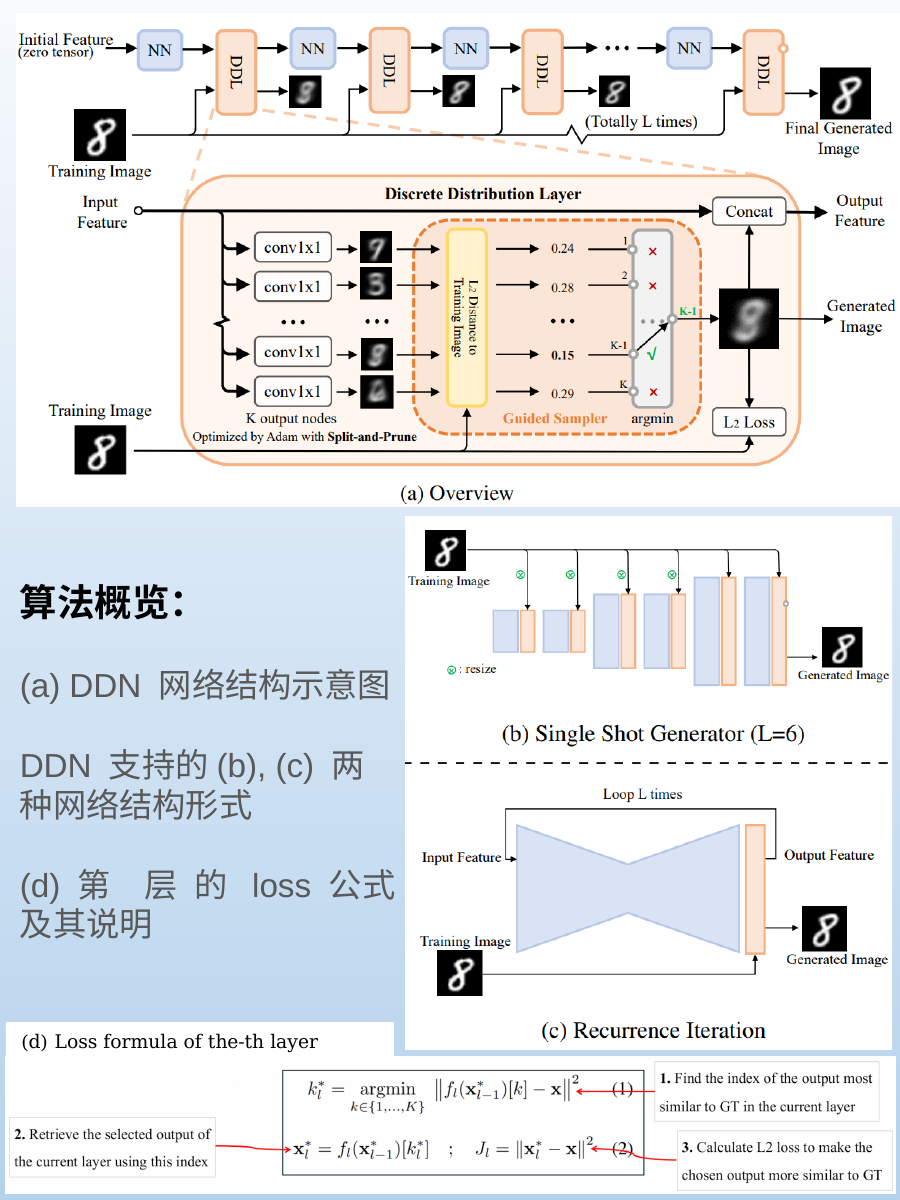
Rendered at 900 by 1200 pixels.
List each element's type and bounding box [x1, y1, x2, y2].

picture [404, 516, 893, 1050]
picture [16, 13, 900, 507]
picture [4, 1056, 896, 1194]
